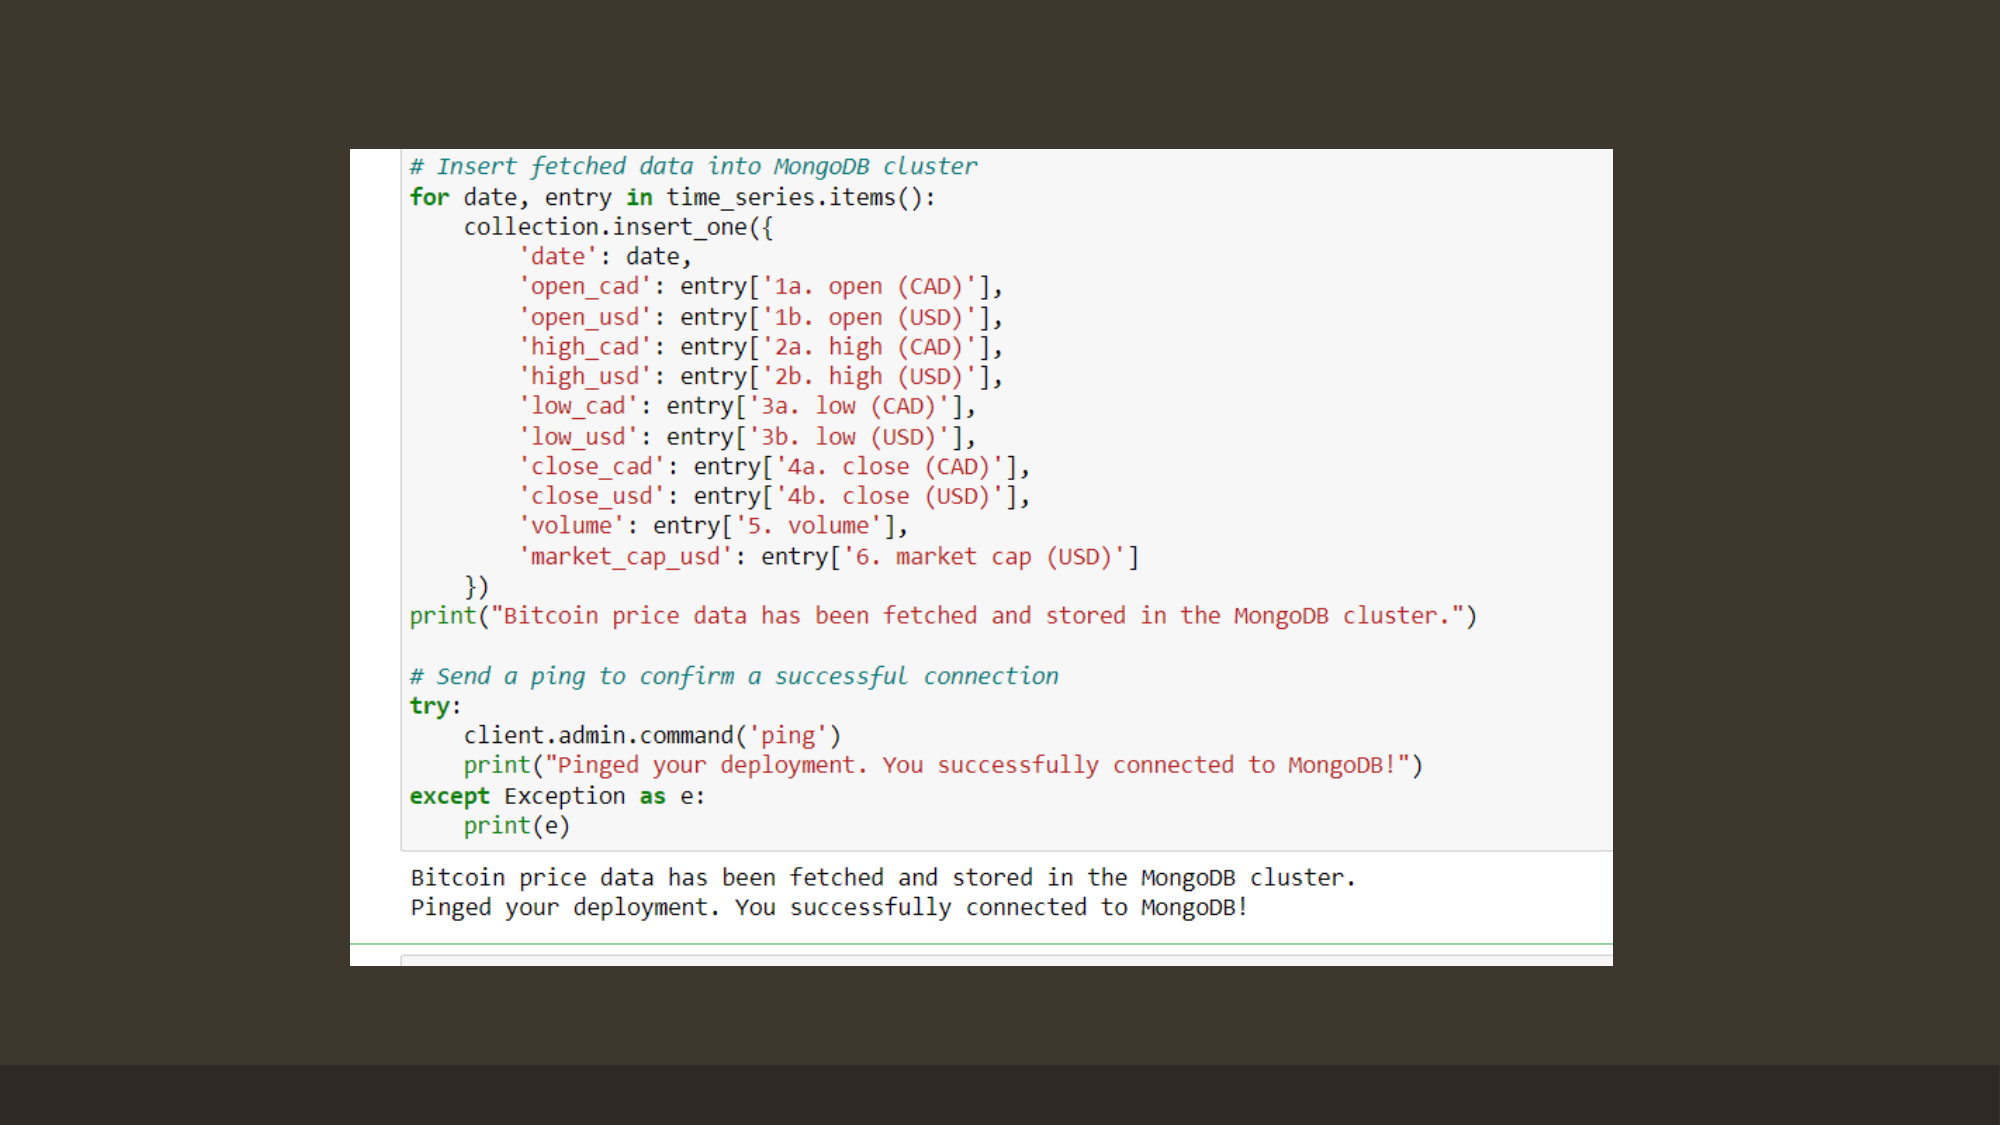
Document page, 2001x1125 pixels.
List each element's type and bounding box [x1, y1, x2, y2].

picture [349, 149, 1613, 966]
